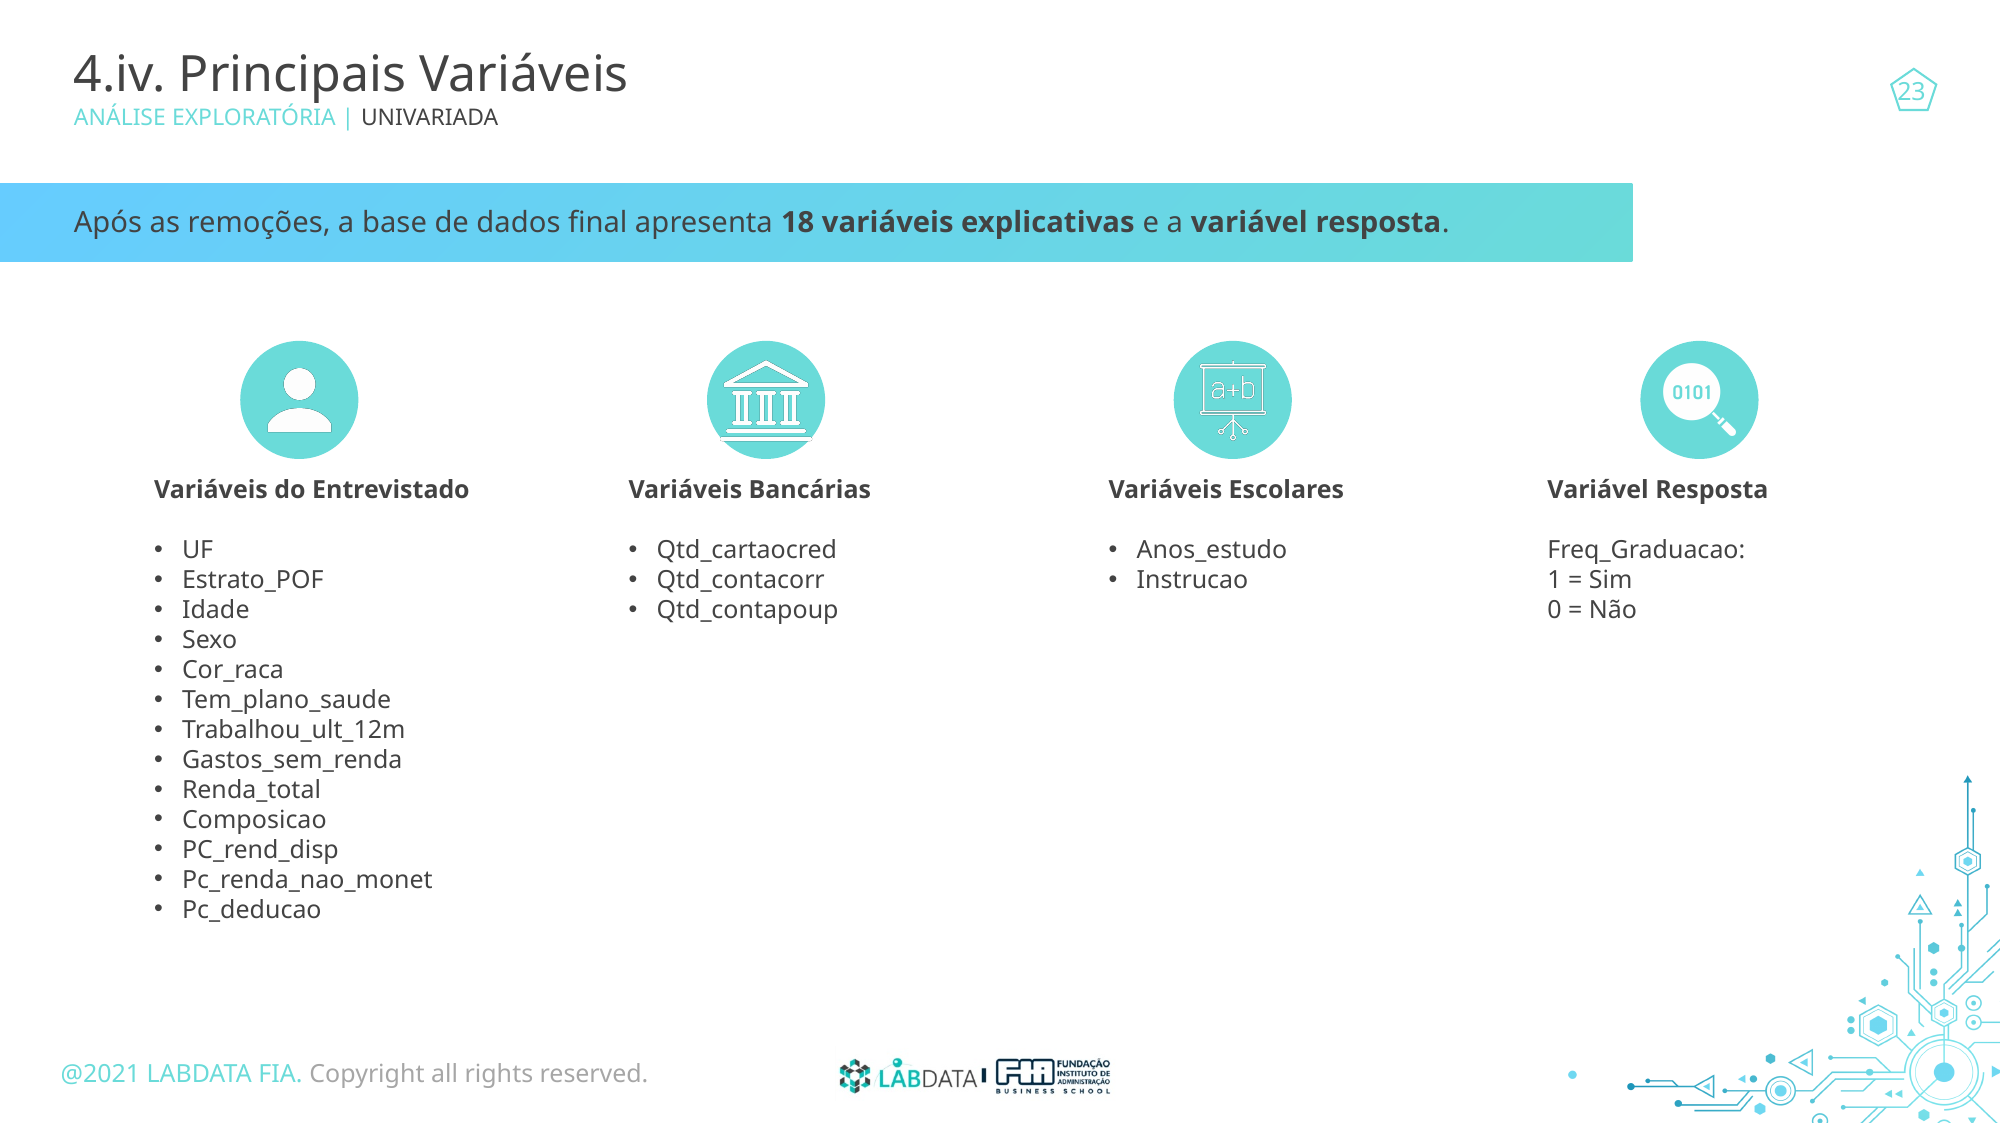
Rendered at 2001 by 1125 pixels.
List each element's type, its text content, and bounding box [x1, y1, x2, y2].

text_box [706, 340, 826, 459]
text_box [240, 340, 359, 459]
picture [835, 1046, 1116, 1101]
text_box Variáveis Escolares Anos_estudo Instrucao [1093, 458, 1372, 968]
picture [1567, 775, 2000, 1123]
slide_number @2021 LABDATA FIA. Copyright all rights reserved. [487, 1042, 721, 1103]
text_box 23 [1877, 62, 1941, 123]
text_box Variáveis do Entrevistado UF Estrato_POF Idade Sexo Cor_raca Tem_plano_saude Trabalhou_ult_12m Gastos_sem_renda Renda_total Composicao PC_rend_disp Pc_renda_nao_monet Pc_deducao [139, 459, 487, 1112]
text_box 4.iv. Principais Variáveis ANÁLISE EXPLORATÓRIA | UNIVARIADA [58, 27, 1146, 145]
text_box Variável Resposta Freq_Graduacao: 1 = Sim 0 = Não [1532, 458, 1866, 701]
text_box [0, 182, 1633, 263]
text_box [1890, 67, 1938, 112]
slide_number @2021 LABDATA FIA. Copyright all rights reserved. [45, 1042, 139, 1103]
text_box Após as remoções, a base de dados final apresenta 18 variáveis explicativas e a variável resposta. [58, 195, 1544, 246]
picture [1640, 340, 1759, 459]
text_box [1173, 340, 1292, 459]
text_box Variáveis Bancárias Qtd_cartaocred Qtd_contacorr Qtd_contapoup [613, 458, 923, 678]
